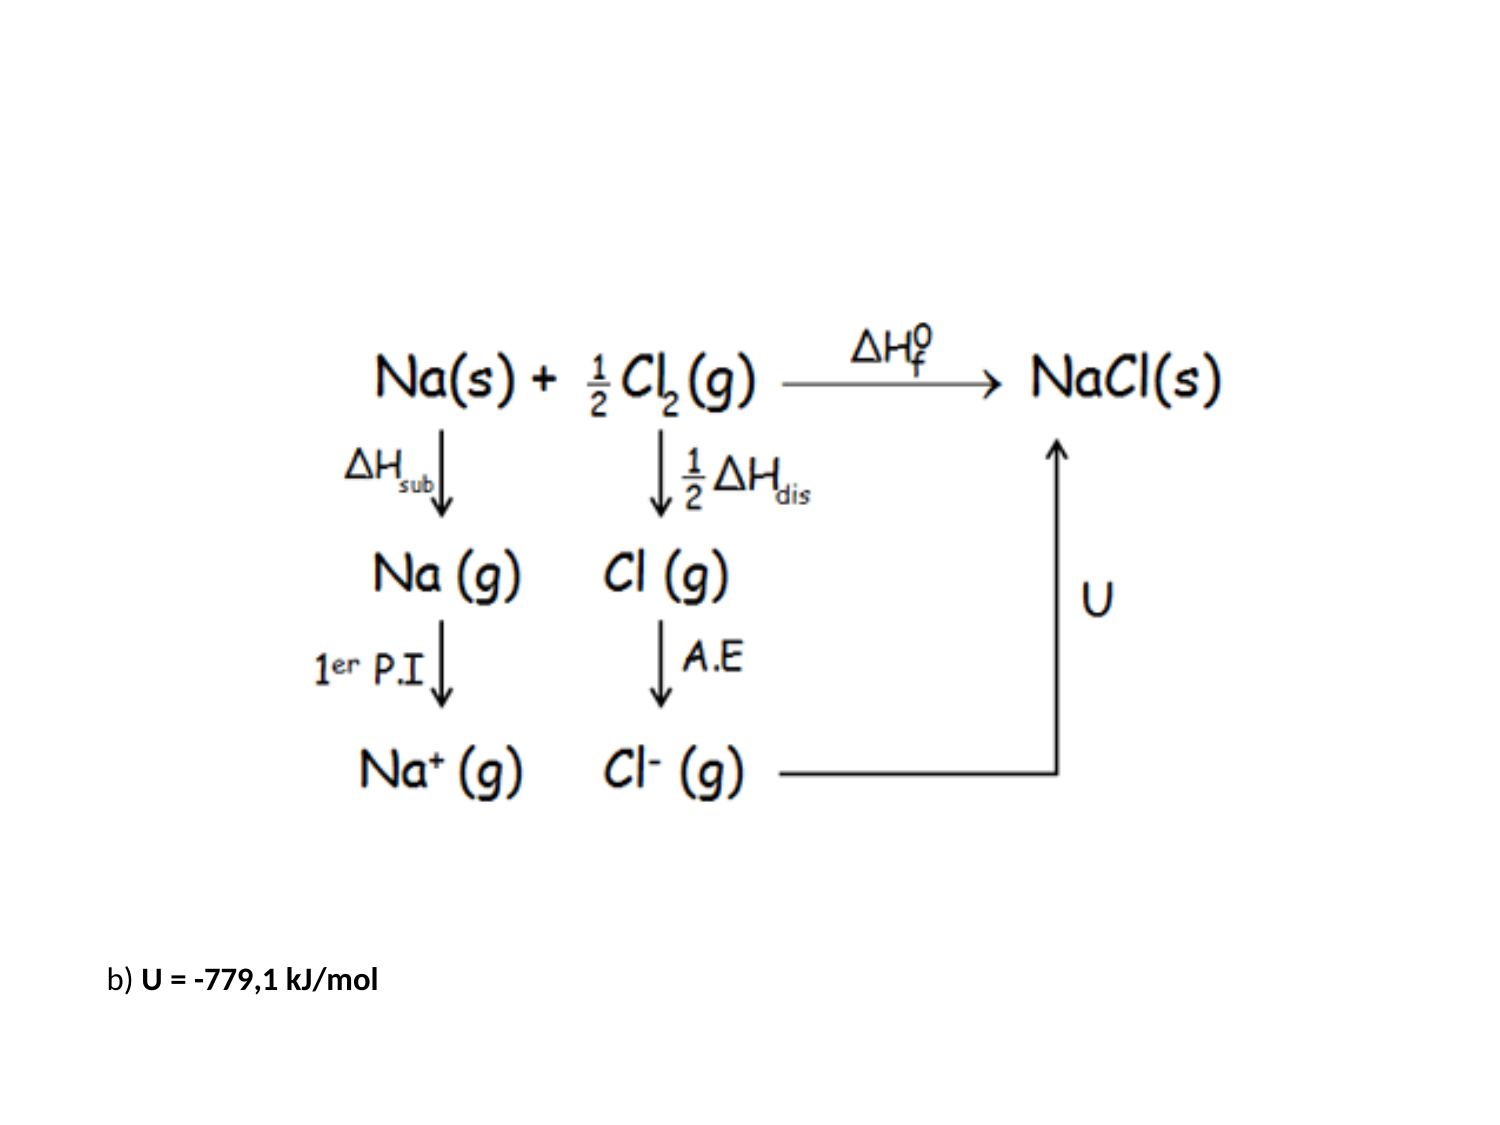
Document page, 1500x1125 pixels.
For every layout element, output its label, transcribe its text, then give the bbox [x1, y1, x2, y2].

list b) U = -779,1 kJ/mol [75, 905, 1425, 1005]
picture [289, 314, 1231, 835]
